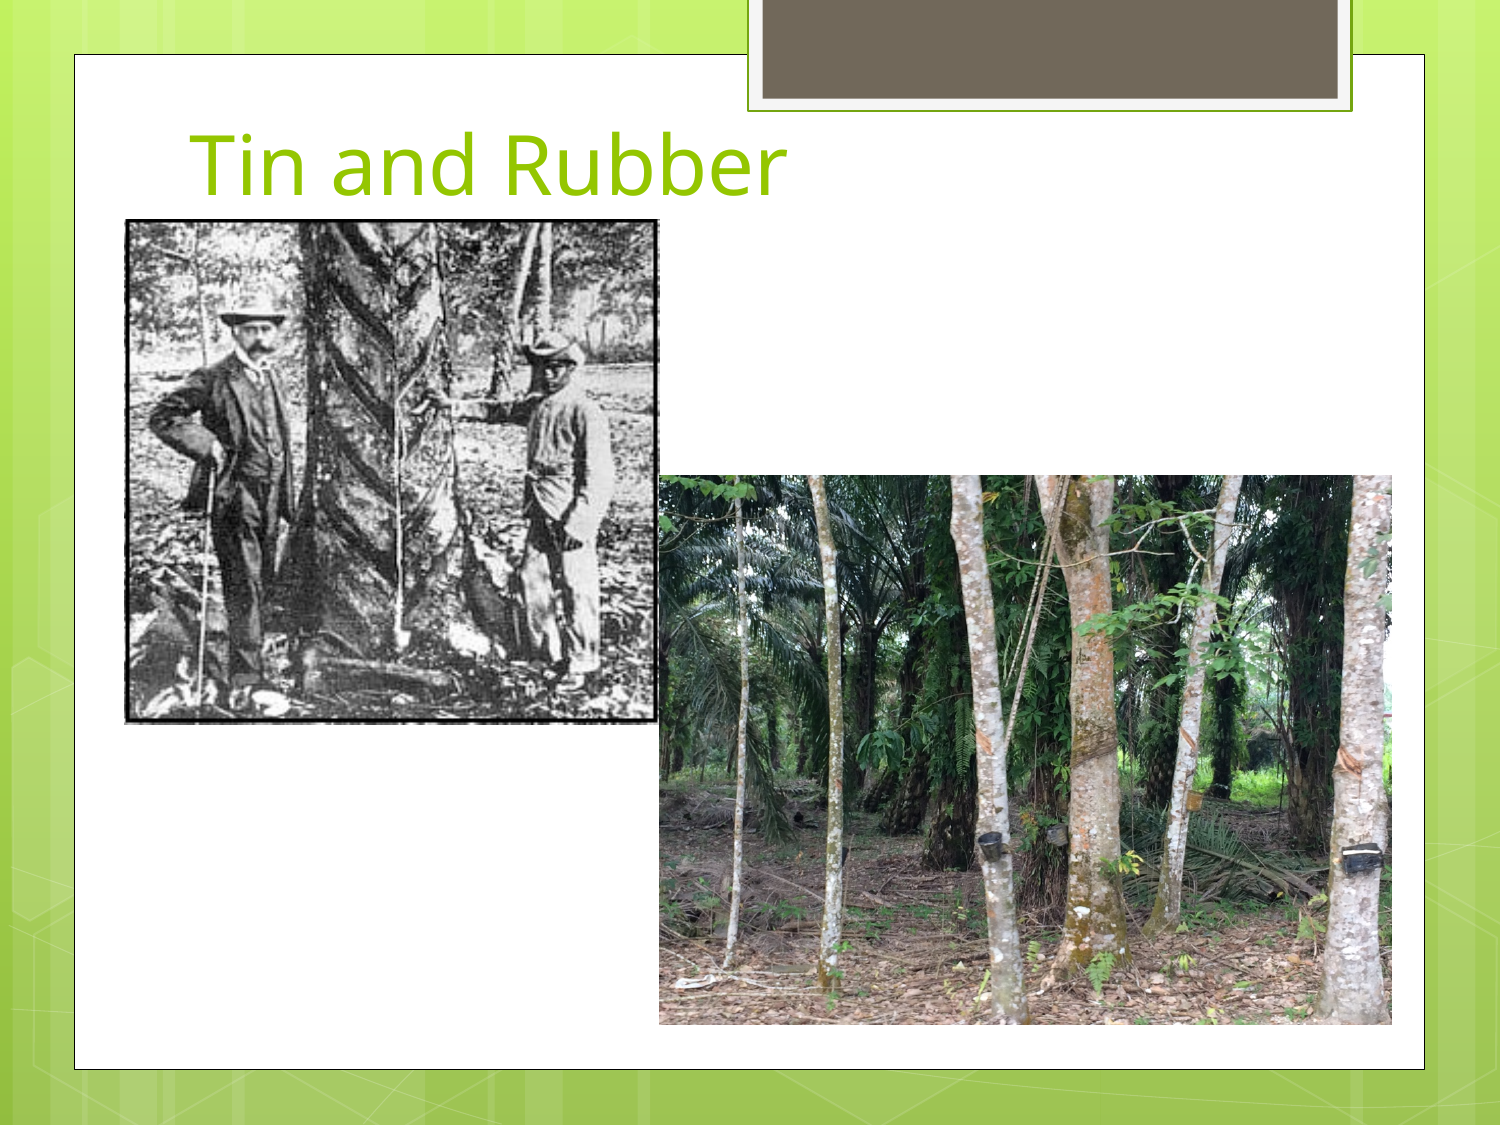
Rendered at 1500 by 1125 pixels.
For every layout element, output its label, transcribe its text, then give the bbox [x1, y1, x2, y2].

title Tin and Rubber [174, 0, 1368, 220]
picture [124, 219, 1393, 1025]
